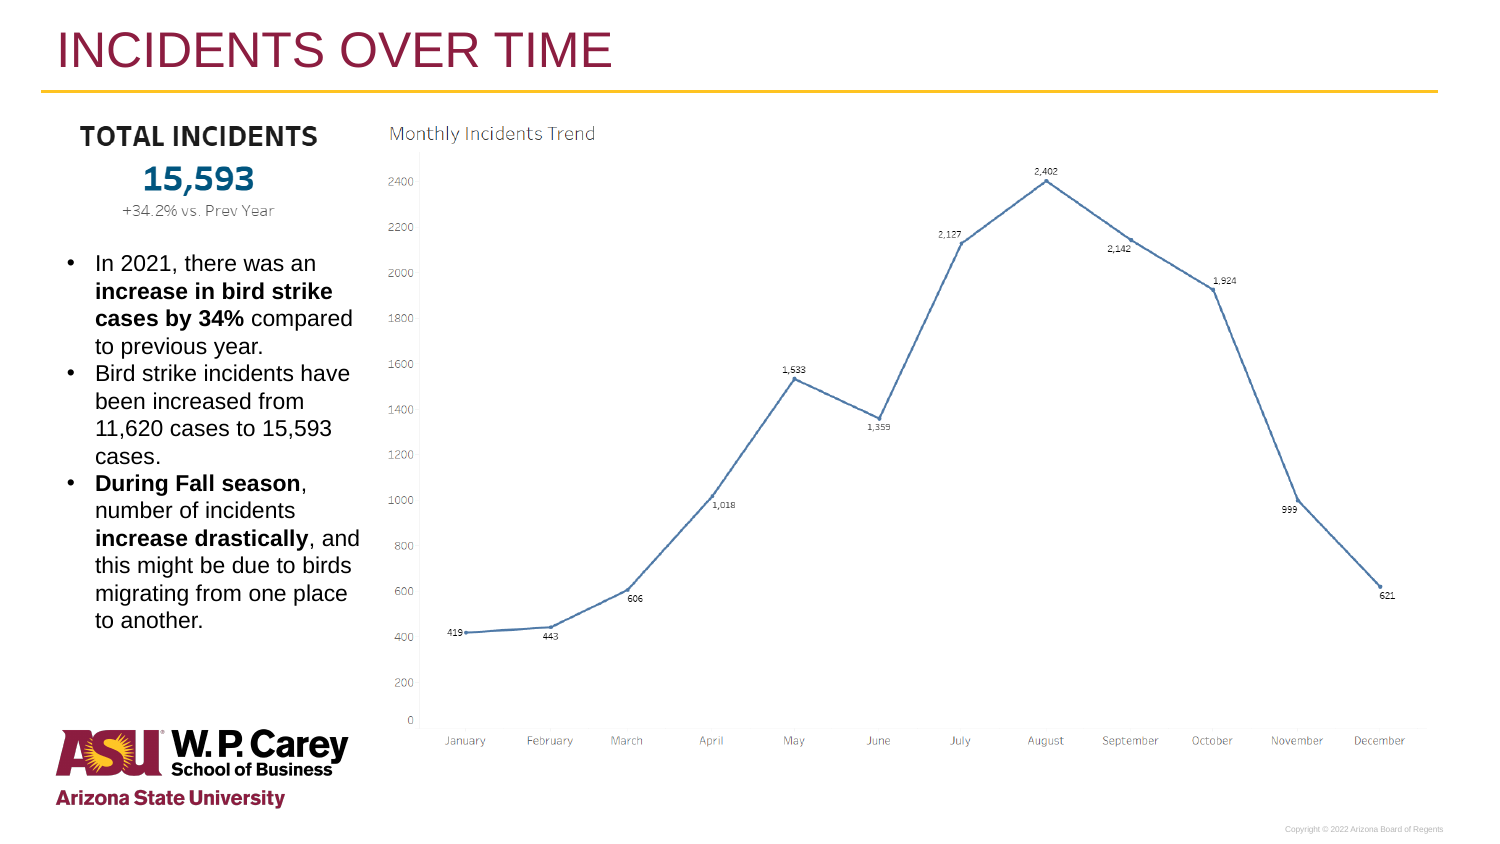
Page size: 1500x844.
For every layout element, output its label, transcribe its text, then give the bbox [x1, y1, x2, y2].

text_box INCIDENTS OVER TIME [41, 9, 1405, 85]
text_box In 2021, there was an increase in bird strike cases by 34% compared to previous year. Bird strike incidents have been increased from 11,620 cases to 15,593 cases. During Fall season, number of incidents increase drastically, and this might be due to birds migrating from one place to another. [52, 241, 378, 641]
picture [33, 707, 371, 828]
picture [386, 117, 1427, 752]
picture [20, 100, 366, 227]
